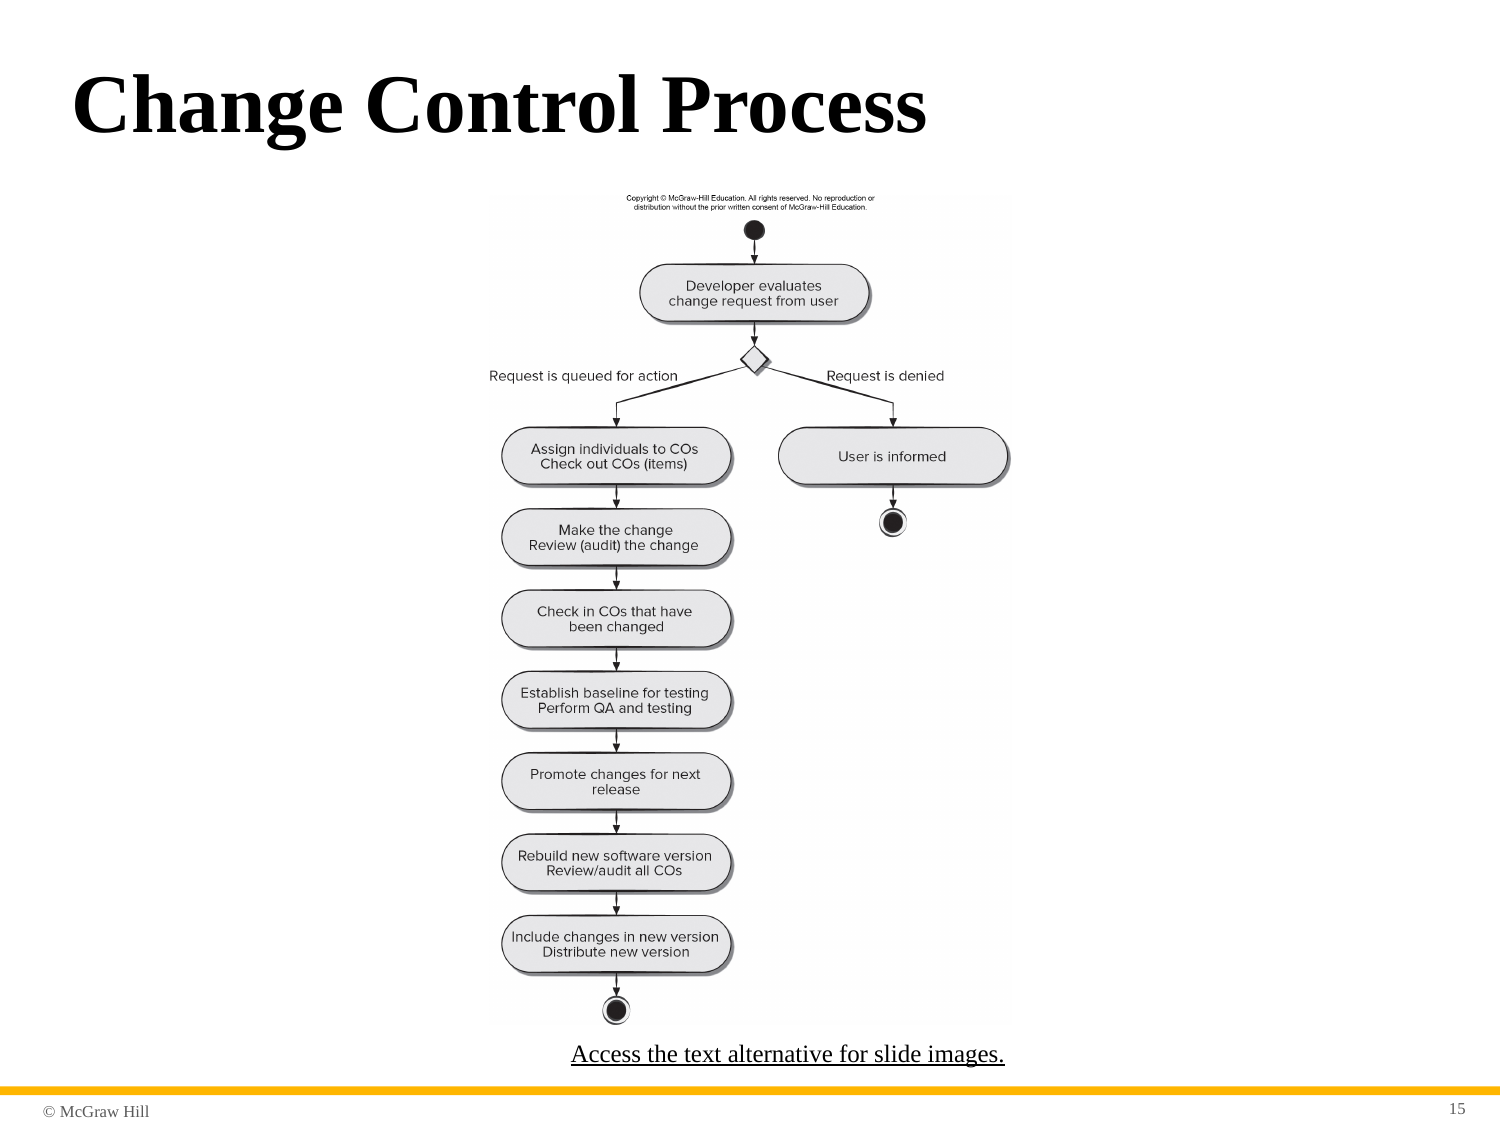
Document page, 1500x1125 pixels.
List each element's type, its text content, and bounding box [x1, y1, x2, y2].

title Change Control Process [56, 50, 1444, 162]
slide_number 15 [1415, 1094, 1474, 1122]
list Access the text alternative for slide images. [552, 1037, 1024, 1075]
picture [489, 195, 1012, 1025]
